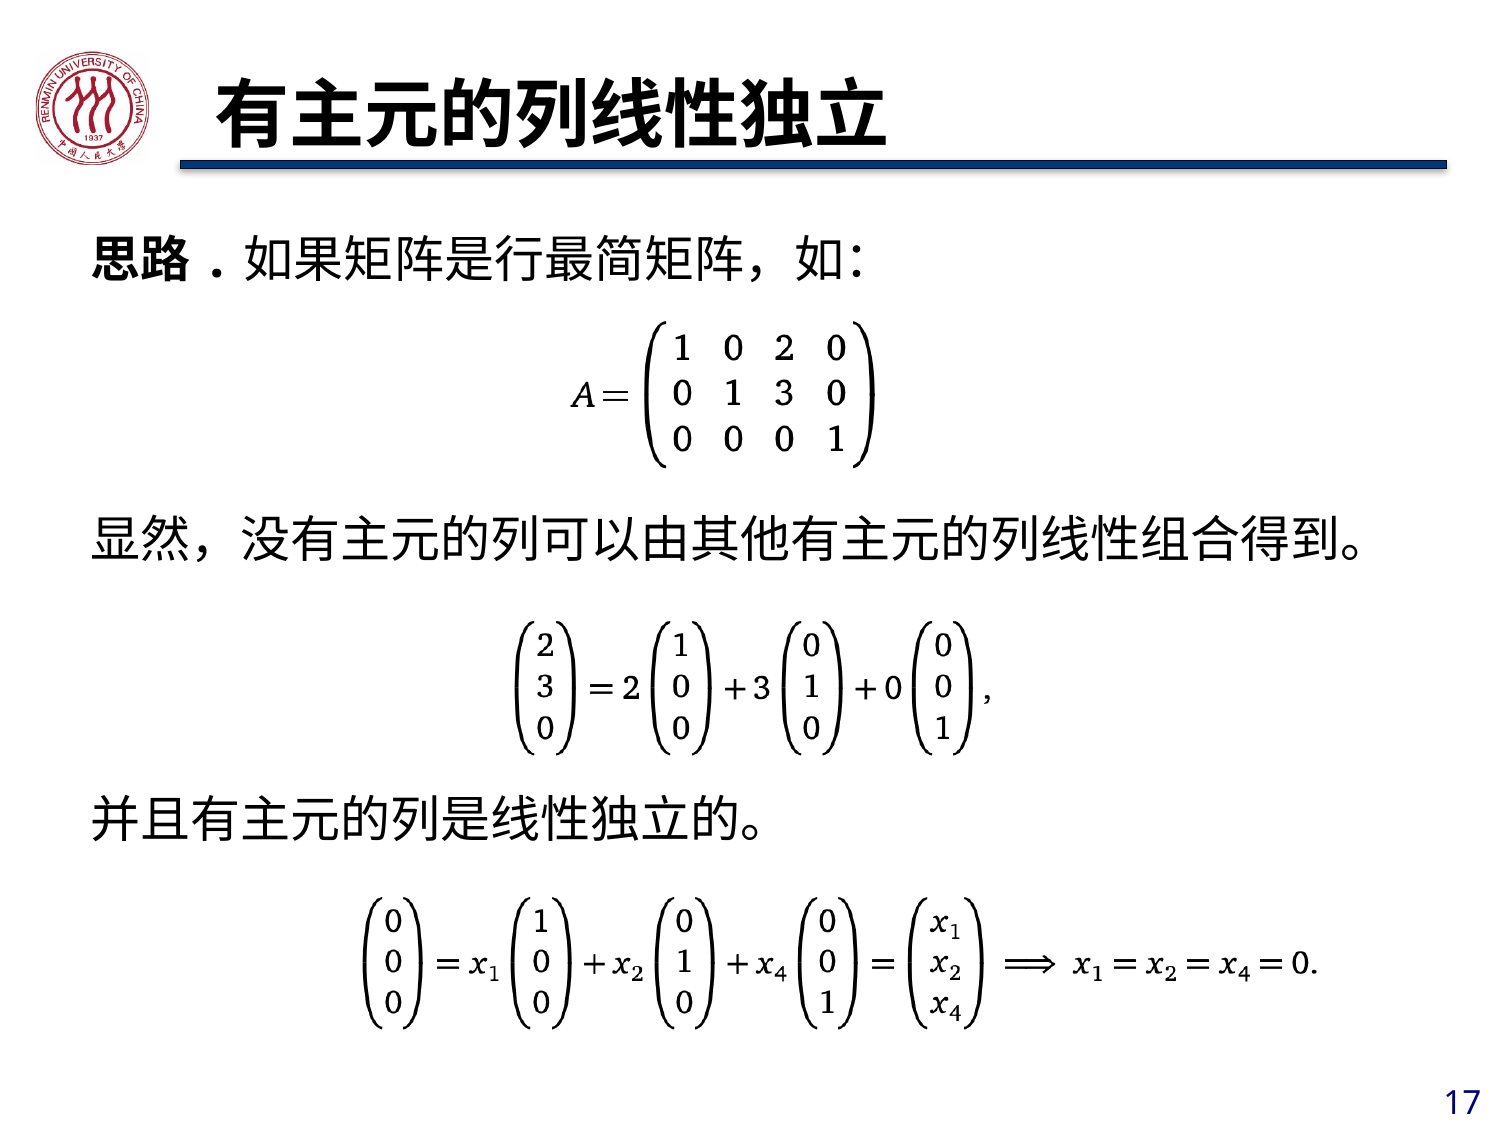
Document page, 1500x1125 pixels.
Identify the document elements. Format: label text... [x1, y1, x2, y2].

picture [35, 51, 149, 165]
title 有主元的列线性独立 [198, 18, 1407, 205]
picture [491, 609, 1009, 770]
picture [537, 302, 904, 484]
picture [336, 891, 1332, 1038]
